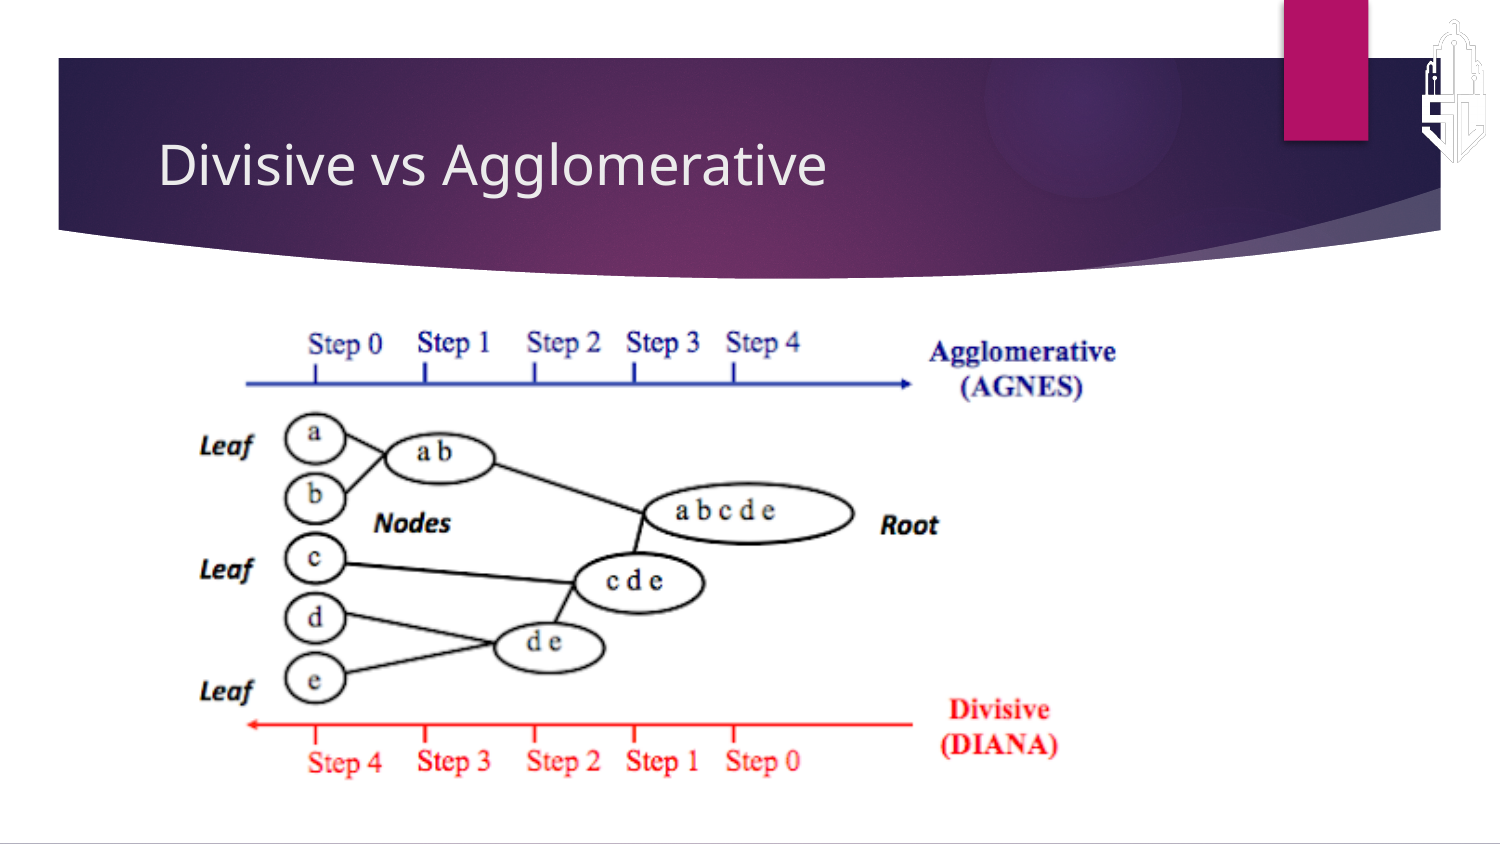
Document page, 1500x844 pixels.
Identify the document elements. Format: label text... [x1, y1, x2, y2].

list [187, 321, 1138, 786]
title Divisive vs Agglomerative [142, 119, 1220, 207]
picture [1422, 19, 1486, 163]
